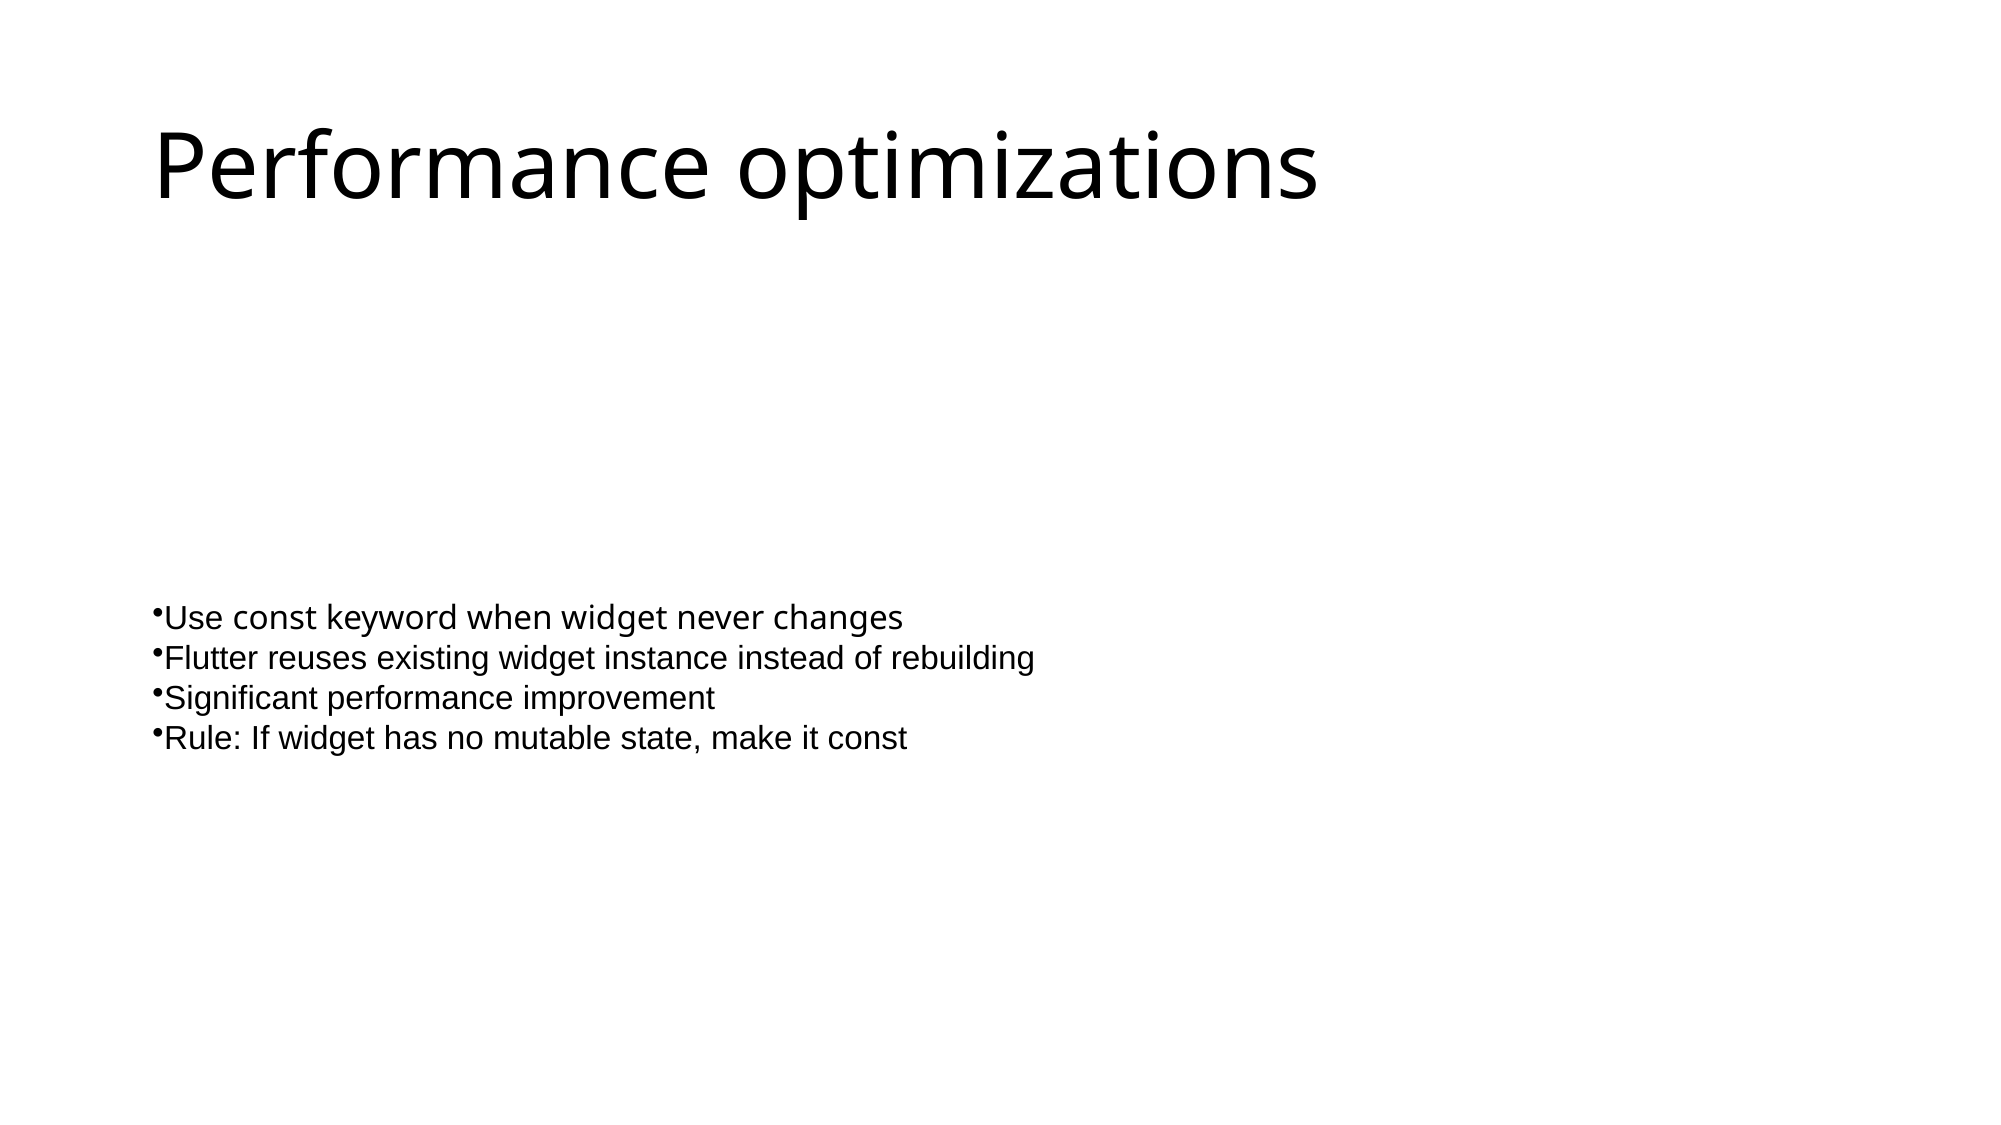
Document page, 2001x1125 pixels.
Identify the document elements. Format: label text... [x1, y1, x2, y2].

title Performance optimizations [137, 59, 1863, 278]
list Use const keyword when widget never changes Flutter reuses existing widget instance instead of rebuilding Significant performance improvement Rule: If widget has no mutable state, make it const [137, 330, 1070, 983]
